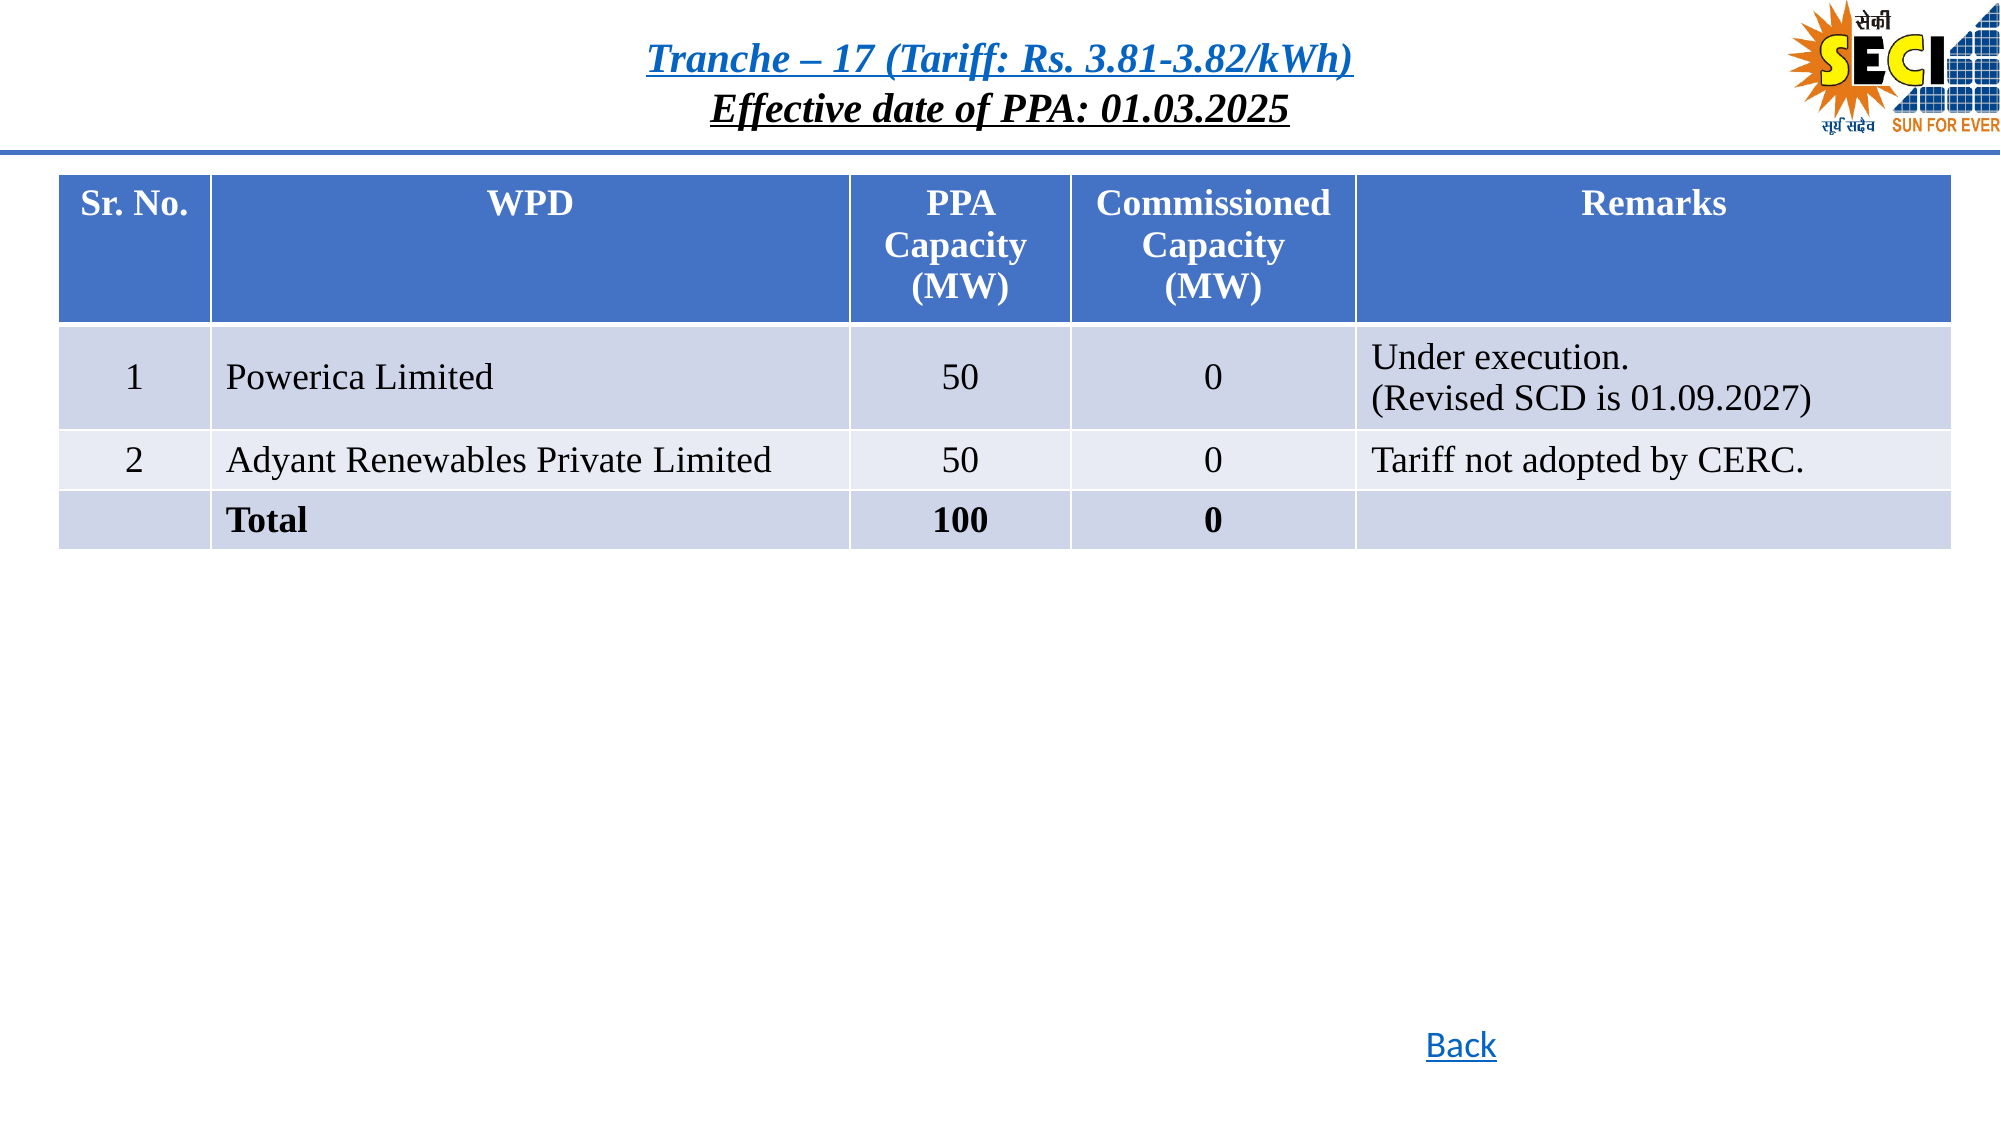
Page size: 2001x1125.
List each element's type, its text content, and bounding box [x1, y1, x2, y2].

table_cell 0 [1072, 327, 1355, 429]
table_header PPA Capacity (MW) [851, 175, 1070, 322]
table_cell Adyant Renewables Private Limited [212, 431, 849, 489]
table_cell [59, 491, 210, 549]
table_cell 100 [851, 491, 1070, 549]
table_header Sr. No. [59, 175, 210, 322]
table_cell 50 [851, 327, 1070, 429]
text_box Back [1411, 1012, 1618, 1073]
table_header WPD [212, 175, 849, 322]
table_cell 1 [59, 327, 210, 429]
table_cell Powerica Limited [212, 327, 849, 429]
table_cell Under execution. (Revised SCD is 01.09.2027) [1357, 327, 1951, 429]
table_cell Total [212, 491, 849, 549]
table_cell 50 [851, 431, 1070, 489]
table_cell 2 [59, 431, 210, 489]
table_header Commissioned Capacity (MW) [1072, 175, 1355, 322]
table_cell 0 [1072, 491, 1355, 549]
table_header Remarks [1357, 175, 1951, 322]
picture [1787, 0, 2000, 135]
text_box Tranche – 17 (Tariff: Rs. 3.81-3.82/kWh) Effective date of PPA: 01.03.2025 [631, 23, 1369, 139]
table_cell Tariff not adopted by CERC. [1357, 431, 1951, 489]
table_cell [1357, 491, 1951, 549]
table_cell 0 [1072, 431, 1355, 489]
